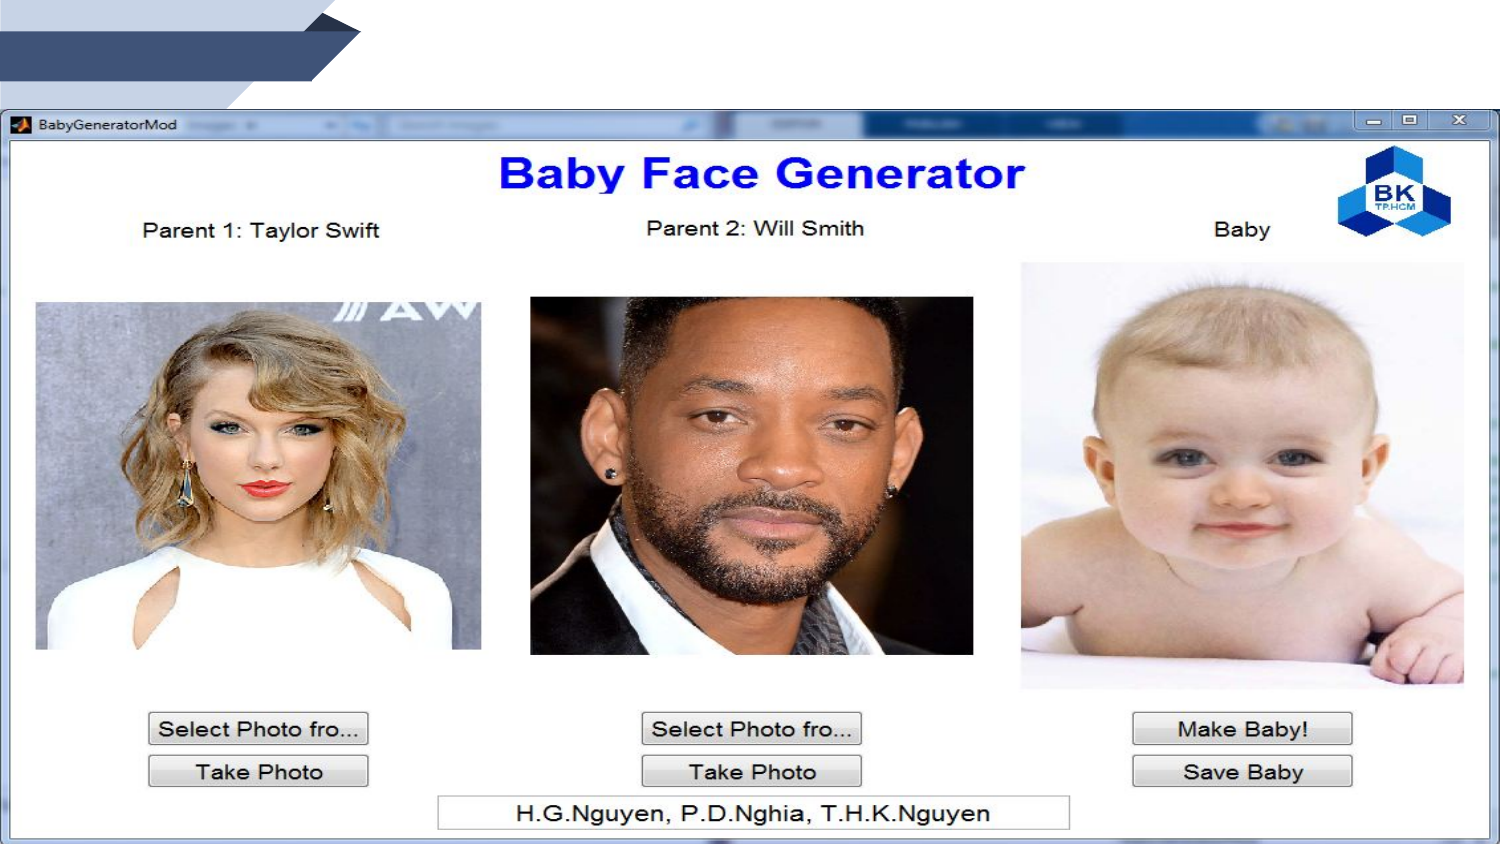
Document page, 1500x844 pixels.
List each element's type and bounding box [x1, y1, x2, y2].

picture [0, 109, 1500, 844]
